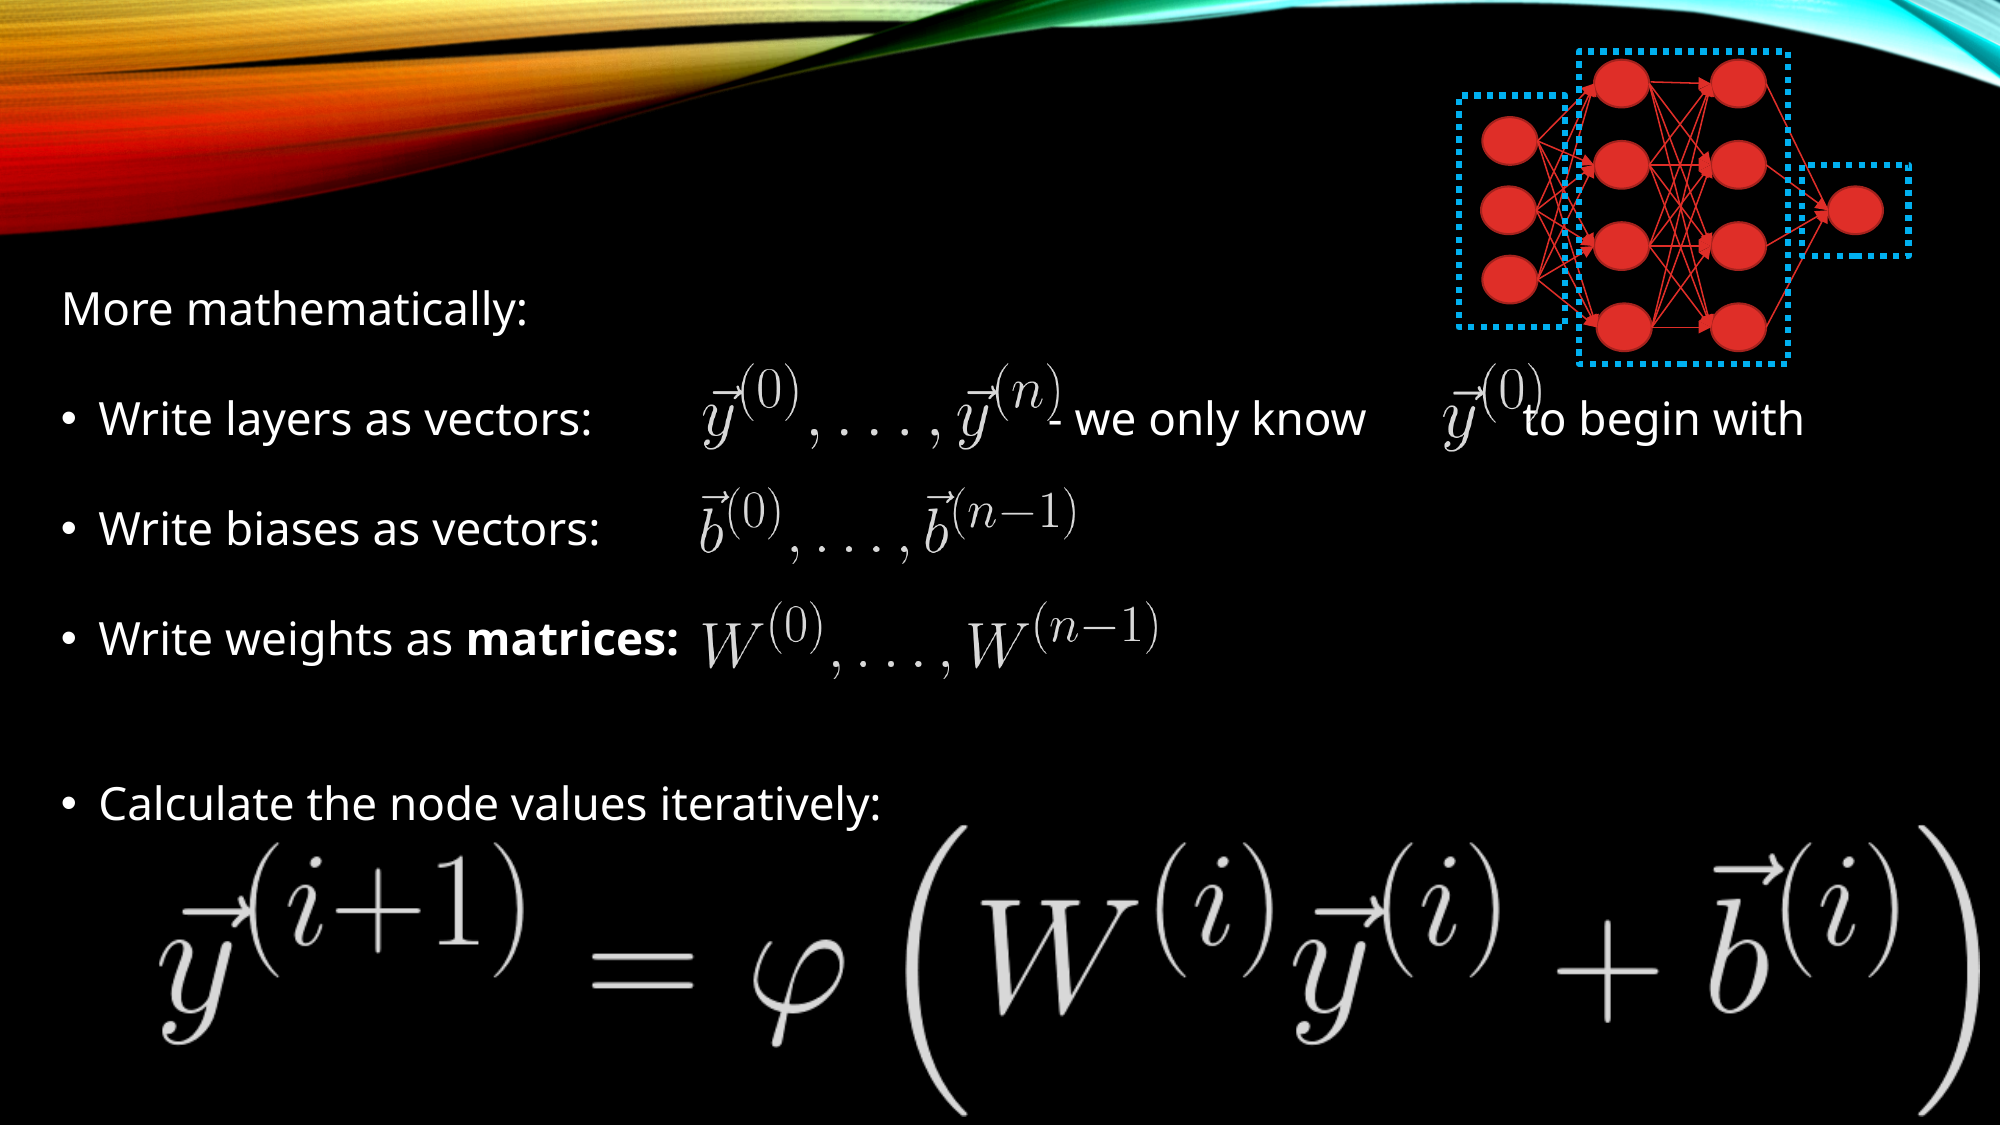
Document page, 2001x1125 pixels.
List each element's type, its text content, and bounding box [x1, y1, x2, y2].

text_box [1458, 51, 1909, 364]
picture [1442, 363, 1541, 453]
picture [700, 487, 1076, 565]
picture [701, 363, 1059, 450]
picture [158, 824, 1980, 1117]
picture [0, 0, 2000, 237]
list More mathematically: Write layers as vectors: - we only know to begin with Write biases as vectors: Write weights as matrices: Calculate the node values iteratively: [45, 272, 1980, 933]
picture [701, 601, 1157, 679]
